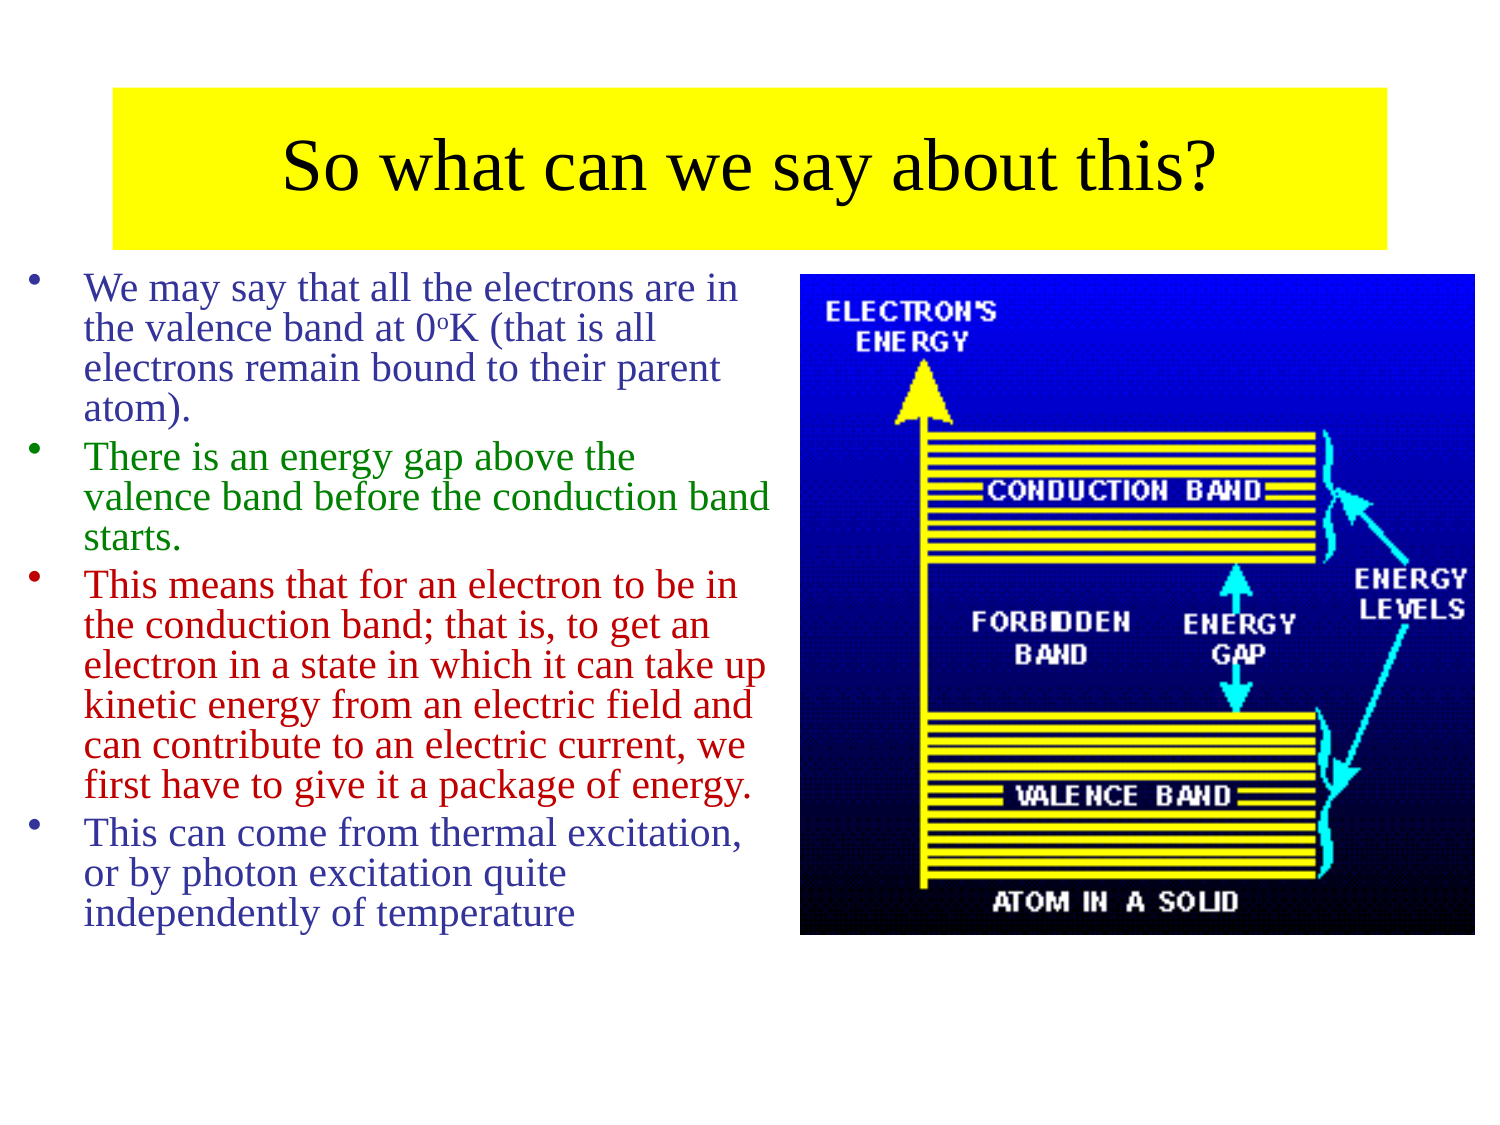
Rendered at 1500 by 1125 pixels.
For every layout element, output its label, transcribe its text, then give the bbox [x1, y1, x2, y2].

list We may say that all the electrons are in the valence band at 0oK (that is all electrons remain bound to their parent atom). There is an energy gap above the valence band before the conduction band starts. This means that for an electron to be in the conduction band; that is, to get an electron in a state in which it can take up kinetic energy from an electric field and can contribute to an electric current, we first have to give it a package of energy. This can come from thermal excitation, or by photon excitation quite independently of temperature [12, 262, 788, 1006]
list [799, 274, 1476, 936]
title So what can we say about this? [112, 87, 1388, 251]
